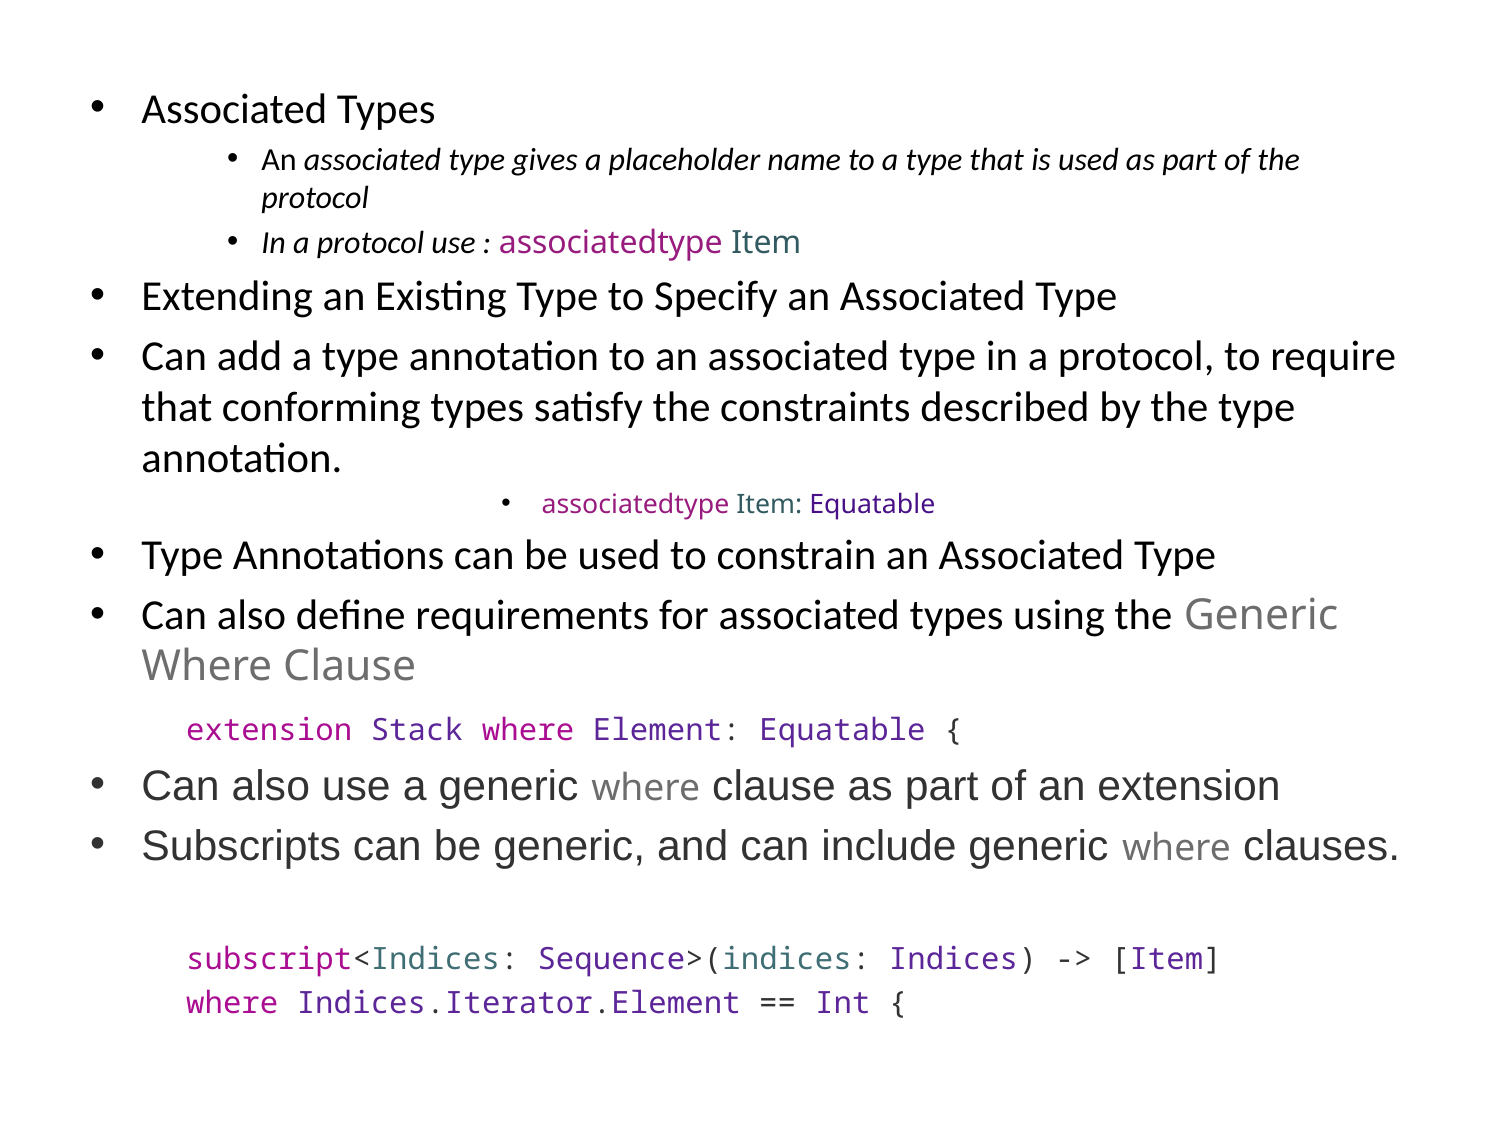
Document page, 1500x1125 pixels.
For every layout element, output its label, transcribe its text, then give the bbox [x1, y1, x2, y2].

list Associated Types An associated type gives a placeholder name to a type that is used as part of the protocol In a protocol use : associatedtype Item Extending an Existing Type to Specify an Associated Type Can add a type annotation to an associated type in a protocol, to require that conforming types satisfy the constraints described by the type annotation. associatedtype Item: Equatable Type Annotations can be used to constrain an Associated Type Can also define requirements for associated types using the Generic Where Clause extension Stack where Element: Equatable { Can also use a generic where clause as part of an extension Subscripts can be generic, and can include generic where clauses. subscript<Indices: Sequence>(indices: Indices) -> [Item] where Indices.Iterator.Element == Int { [75, 72, 1425, 1077]
